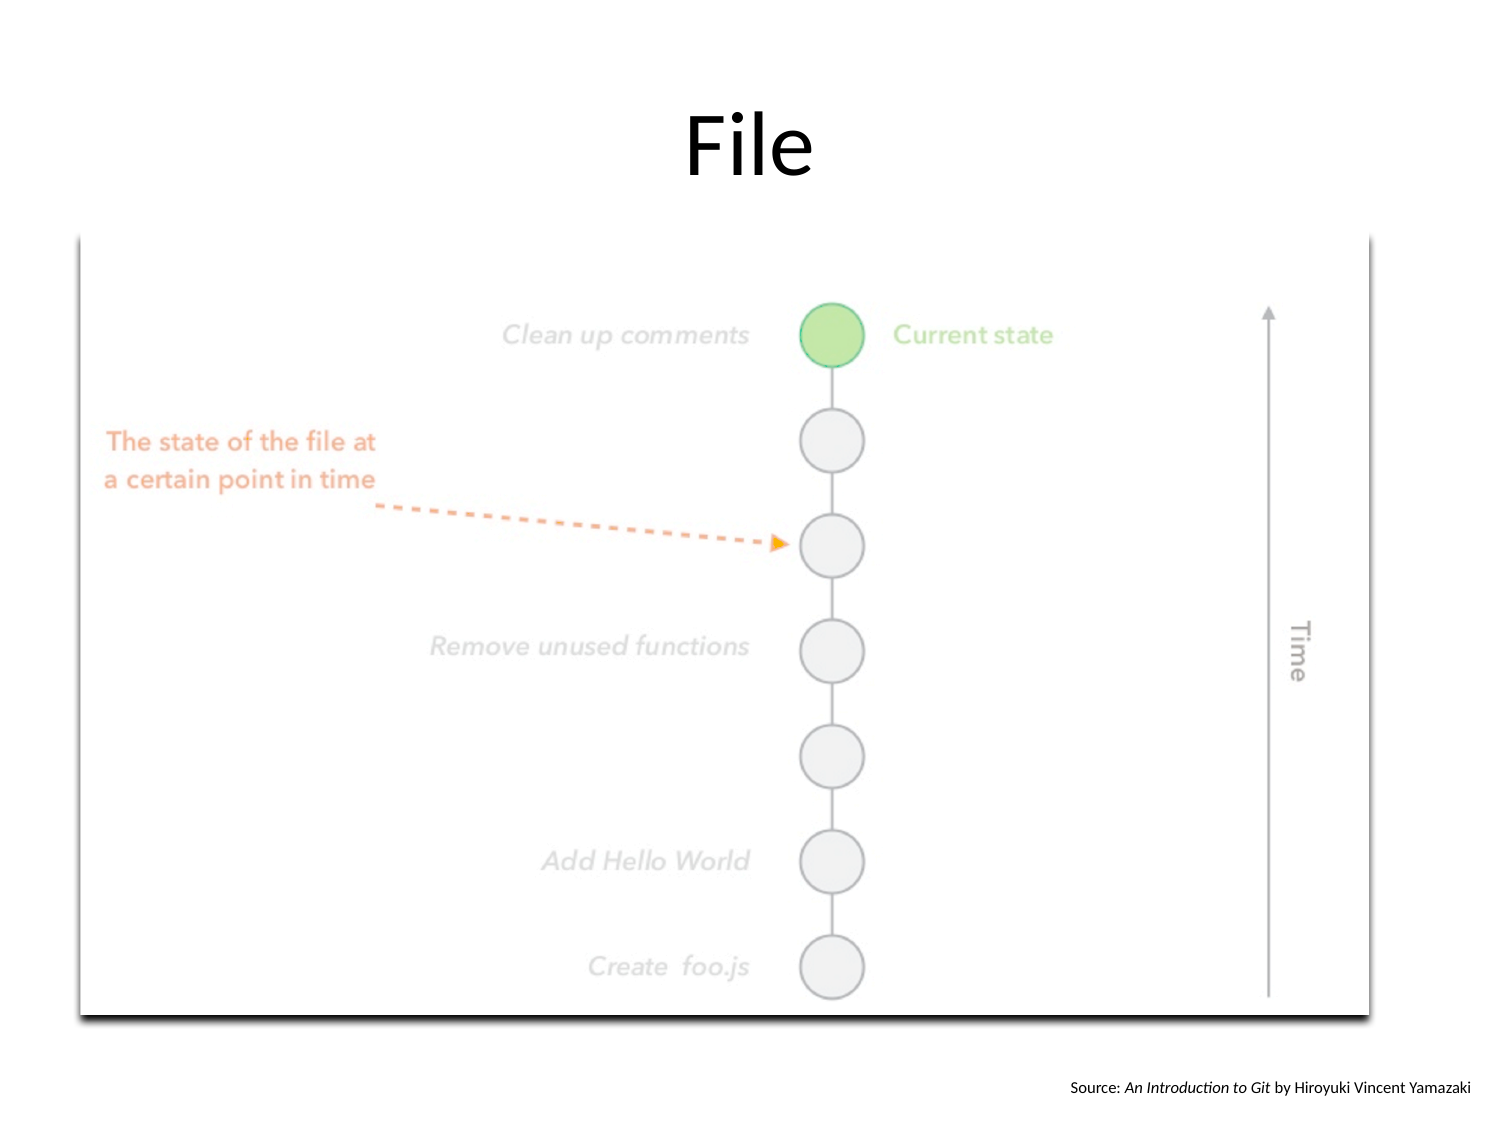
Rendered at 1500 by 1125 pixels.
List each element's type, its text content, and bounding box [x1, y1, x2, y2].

picture [80, 230, 1370, 1041]
text_box Source: An Introduction to Git by Hiroyuki Vincent Yamazaki [1055, 1069, 1500, 1105]
title File [75, 45, 1425, 233]
